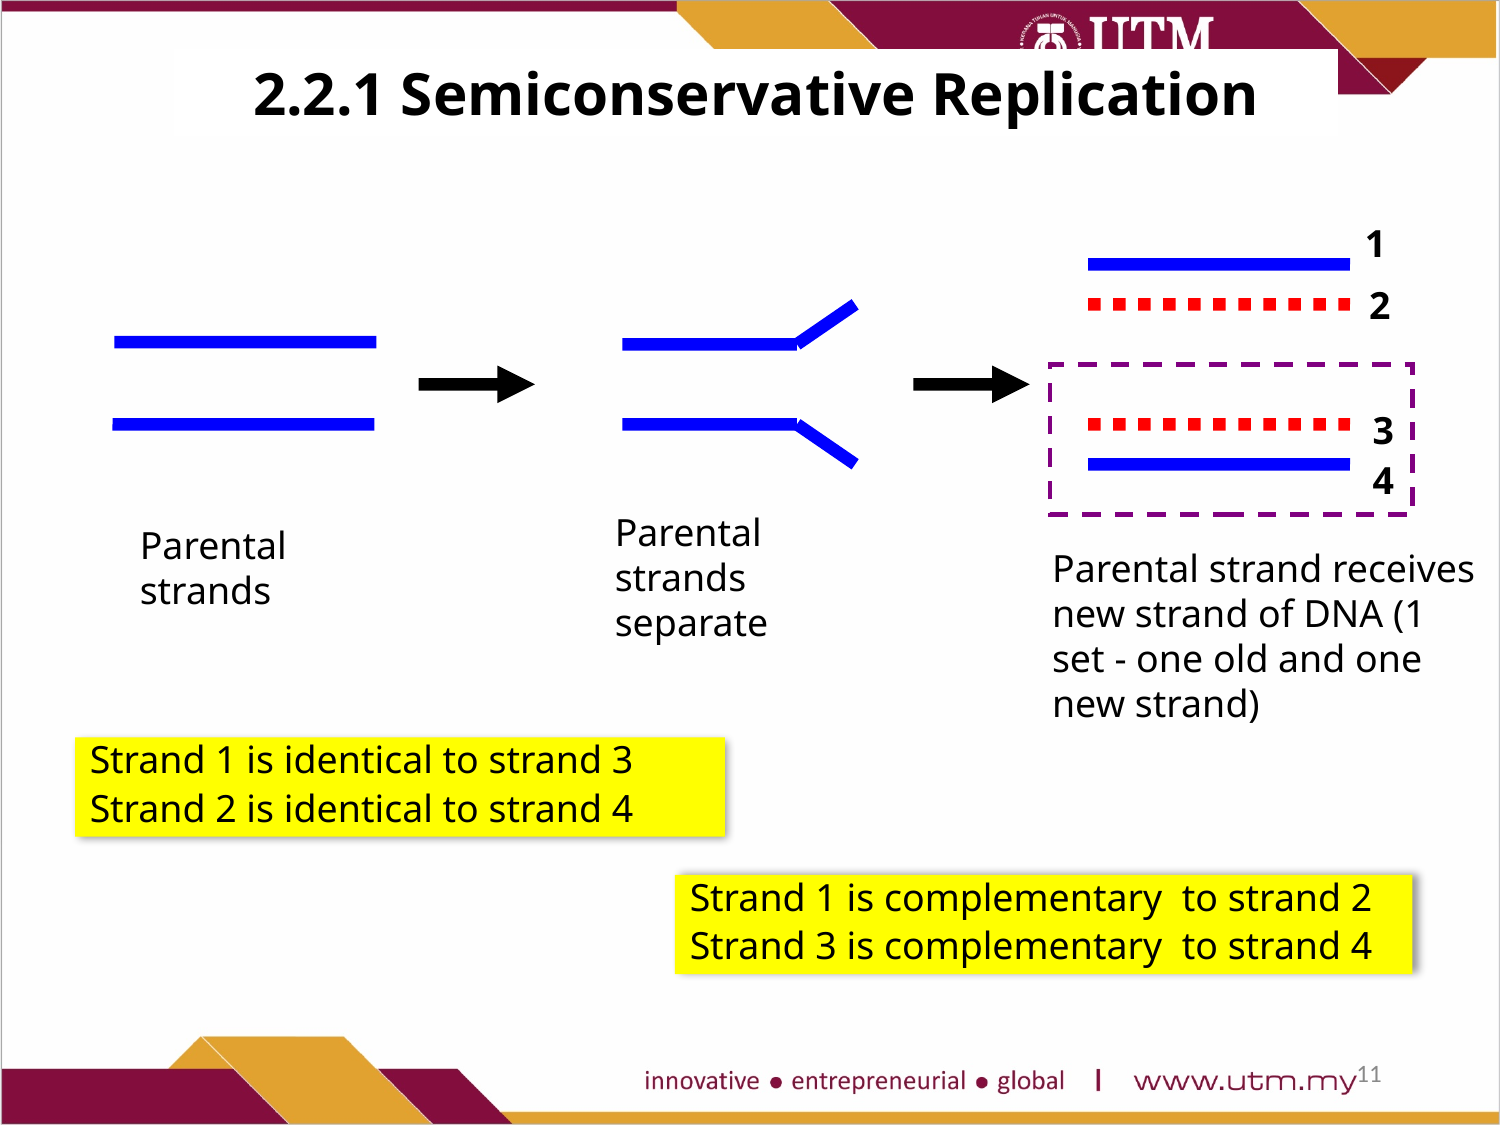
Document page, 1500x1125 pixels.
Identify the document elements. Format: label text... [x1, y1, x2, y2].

slide_number 11 [1059, 1042, 1397, 1103]
text_box Parental strands [125, 514, 388, 619]
text_box 1 [1350, 212, 1450, 273]
text_box 2.2.1 Semiconservative Replication [174, 49, 1338, 136]
text_box 3 [1357, 399, 1458, 449]
picture [0, 0, 1500, 1125]
text_box Strand 1 is identical to strand 3 Strand 2 is identical to strand 4 [75, 737, 725, 837]
text_box 2 [1354, 274, 1455, 335]
text_box Strand 1 is complementary to strand 2 Strand 3 is complementary to strand 4 [674, 874, 1413, 975]
text_box [1049, 364, 1413, 515]
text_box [112, 264, 1350, 465]
text_box 4 [1357, 449, 1458, 510]
text_box Parental strands separate [599, 501, 888, 652]
text_box Parental strand receives new strand of DNA (1 set - one old and one new strand) [1037, 537, 1500, 733]
